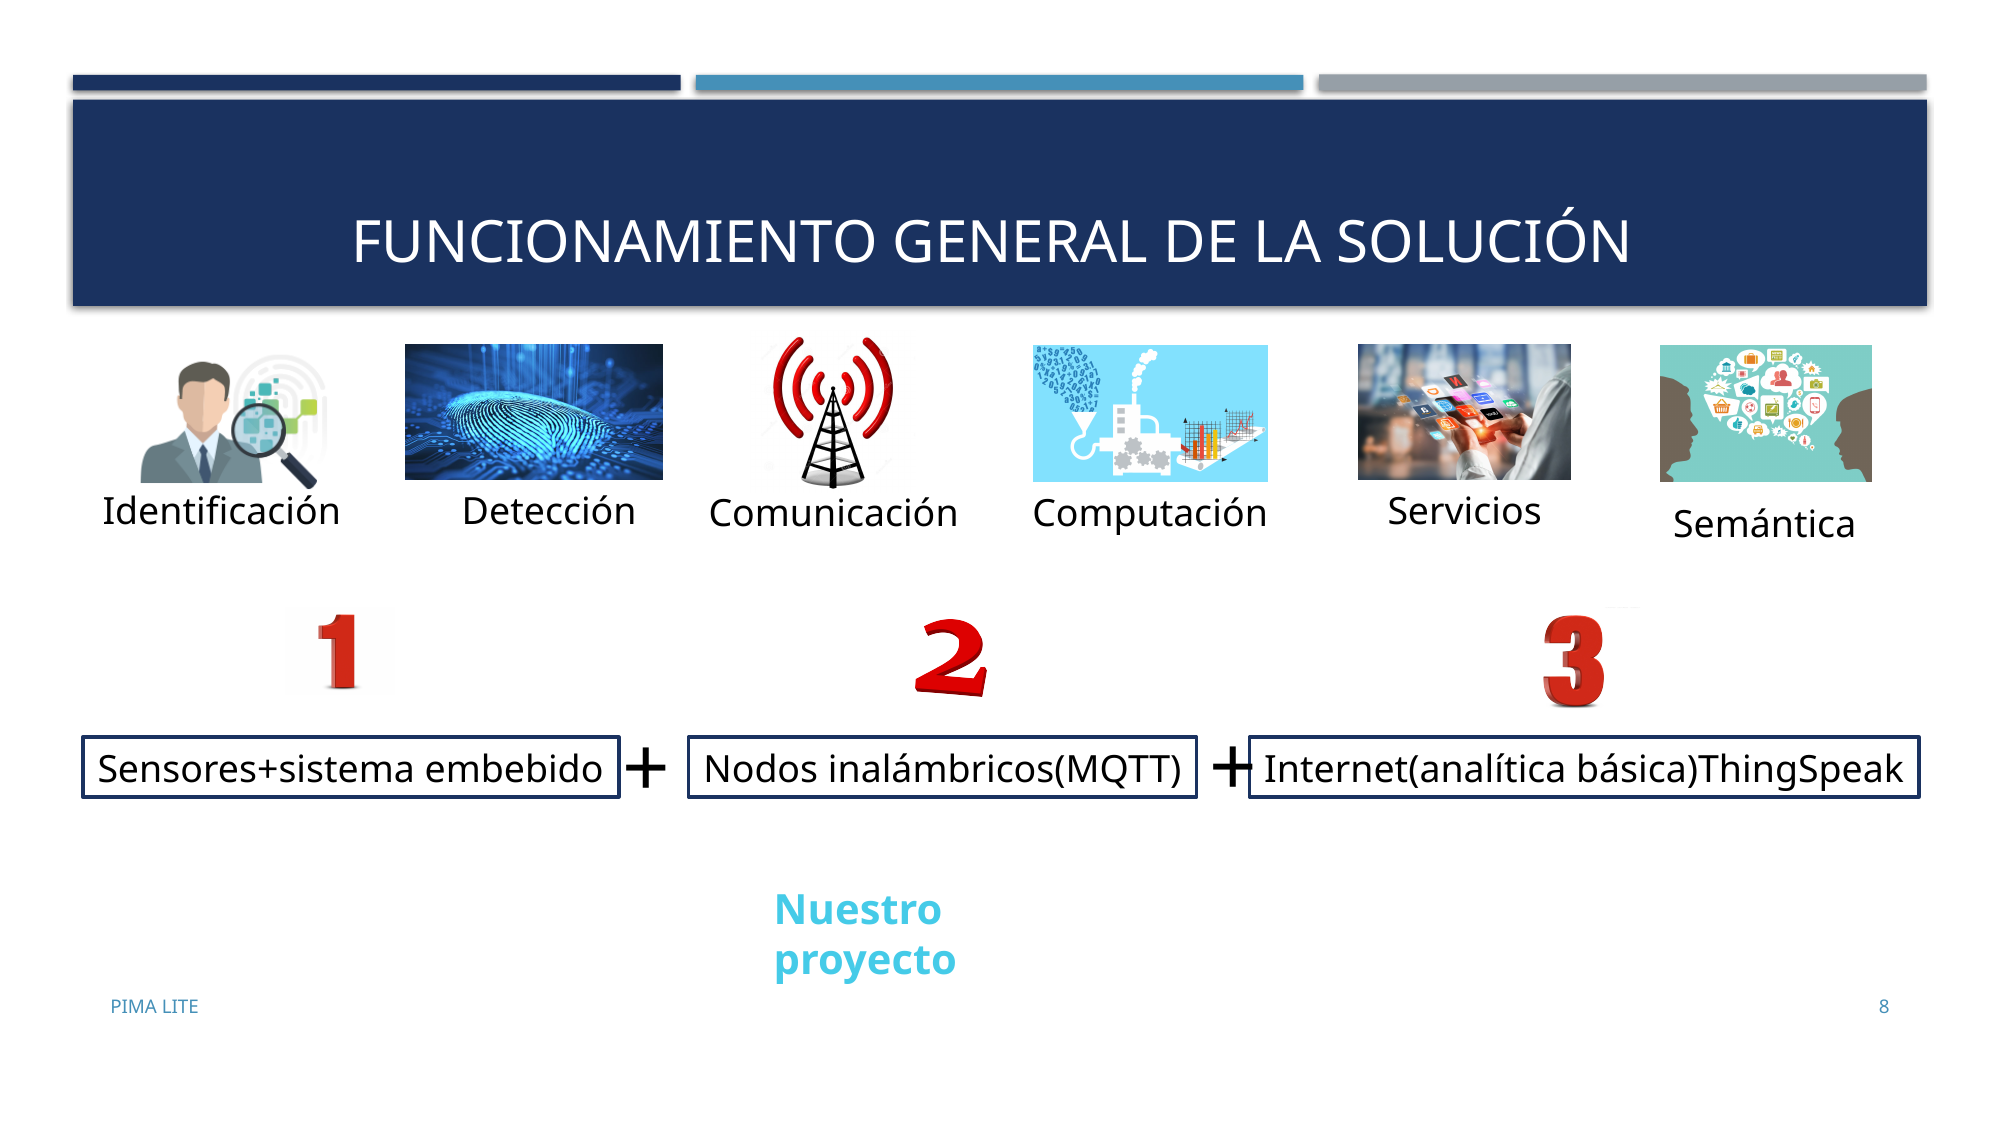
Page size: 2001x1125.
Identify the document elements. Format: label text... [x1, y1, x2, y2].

text_box Nodos inalámbricos(MQTT) [687, 735, 1195, 799]
picture [1032, 344, 1268, 483]
text_box Computación [1017, 481, 1283, 542]
picture [1358, 344, 1572, 481]
picture [404, 344, 663, 481]
text_box + [1195, 706, 1273, 821]
text_box Comunicación [693, 481, 974, 542]
text_box + [608, 707, 686, 822]
title Funcionamiento general de la solución [95, 119, 1905, 282]
footer PIMA Lite [95, 976, 1230, 1037]
picture [92, 313, 352, 511]
text_box Identificación [87, 514, 357, 540]
text_box Internet(analítica básica)ThingSpeak [1273, 735, 1921, 799]
picture [914, 619, 987, 698]
text_box Nuestro proyecto [758, 875, 1143, 990]
picture [750, 330, 916, 494]
text_box Sensores+sistema embebido [81, 735, 608, 799]
text_box Semántica [1658, 492, 1872, 553]
text_box Servicios [1372, 490, 1557, 540]
picture [1505, 606, 1642, 716]
picture [1659, 344, 1873, 483]
picture [284, 606, 396, 696]
slide_number 8 [1732, 977, 1905, 1037]
text_box Detección [446, 490, 652, 540]
